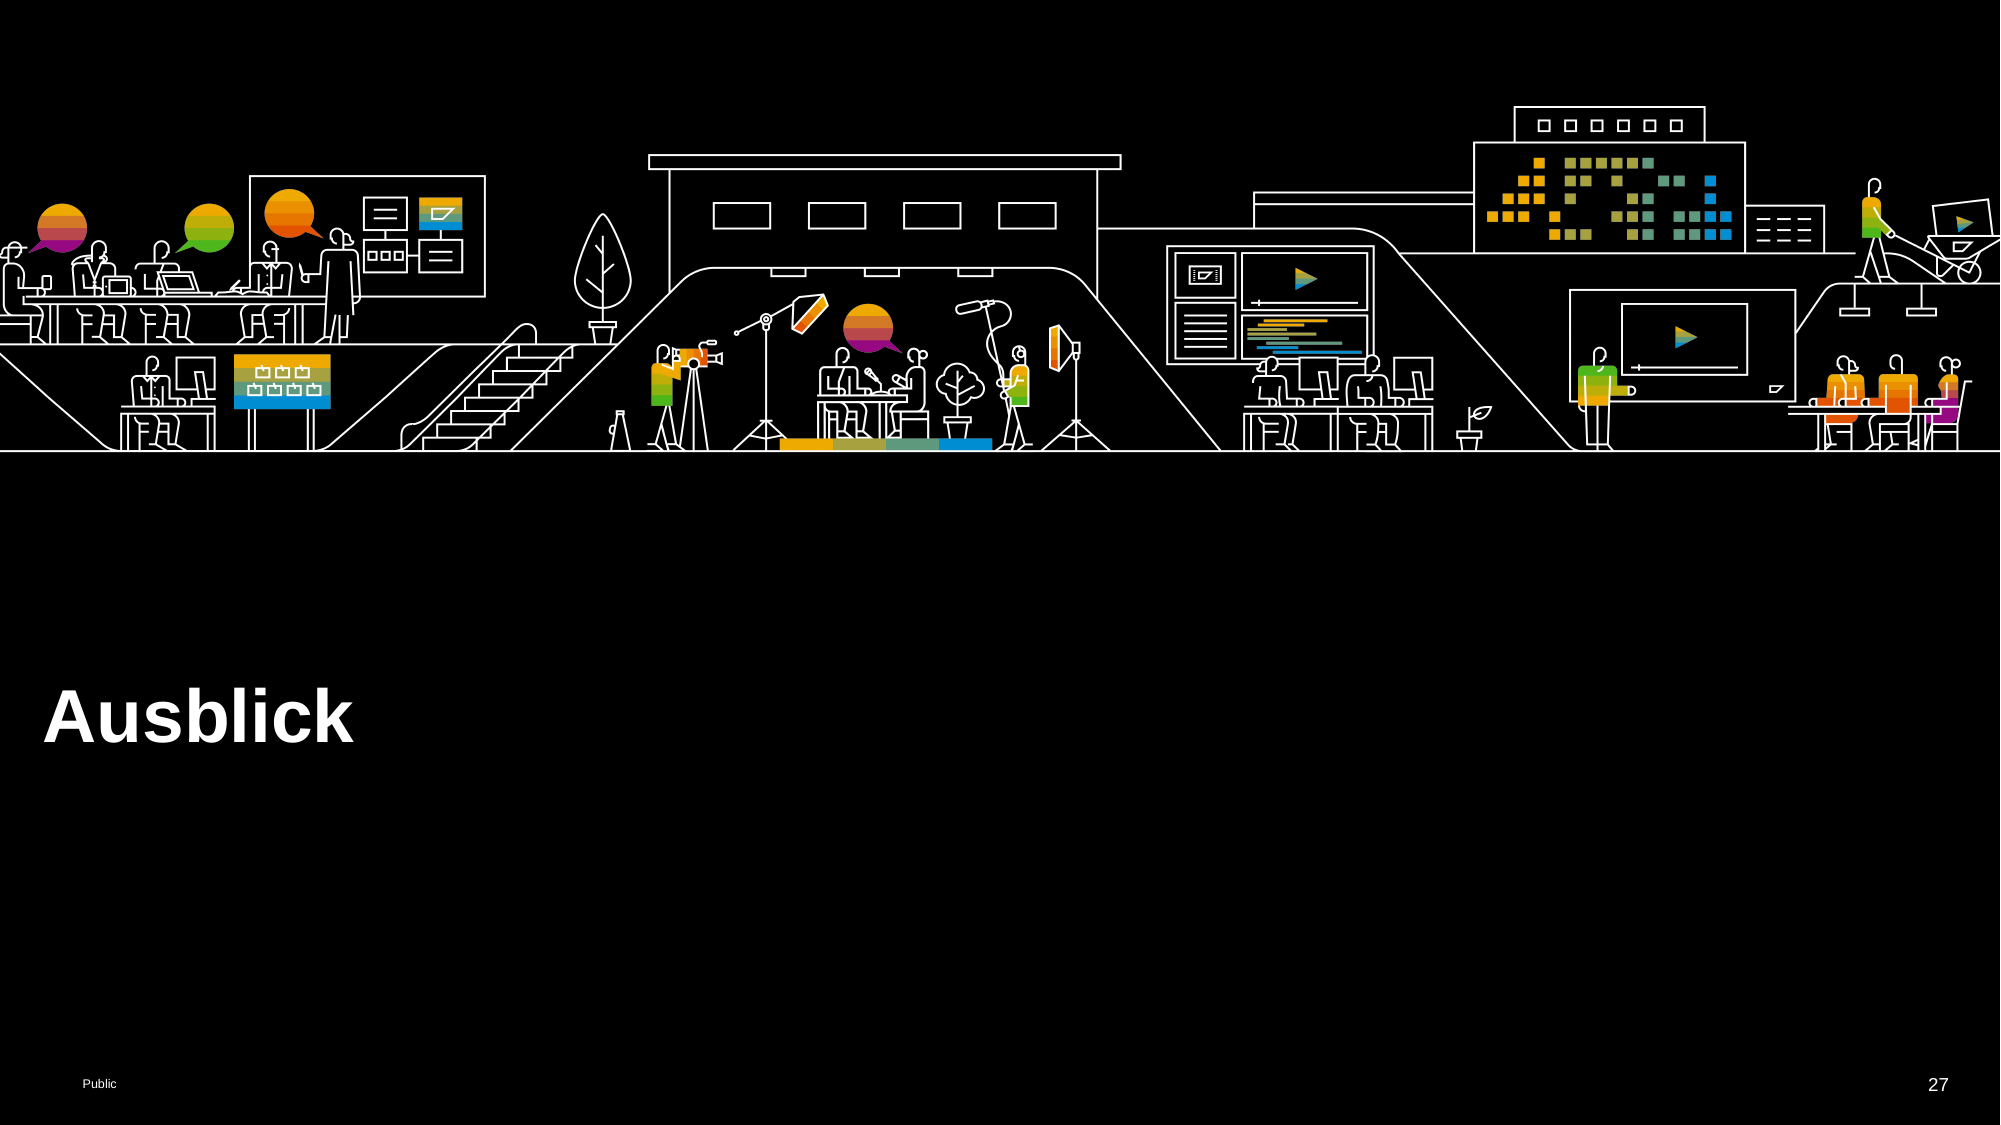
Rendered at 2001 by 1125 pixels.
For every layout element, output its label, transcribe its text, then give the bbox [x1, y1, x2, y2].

text_box Ausblick [27, 660, 1936, 824]
picture [0, 0, 2001, 560]
